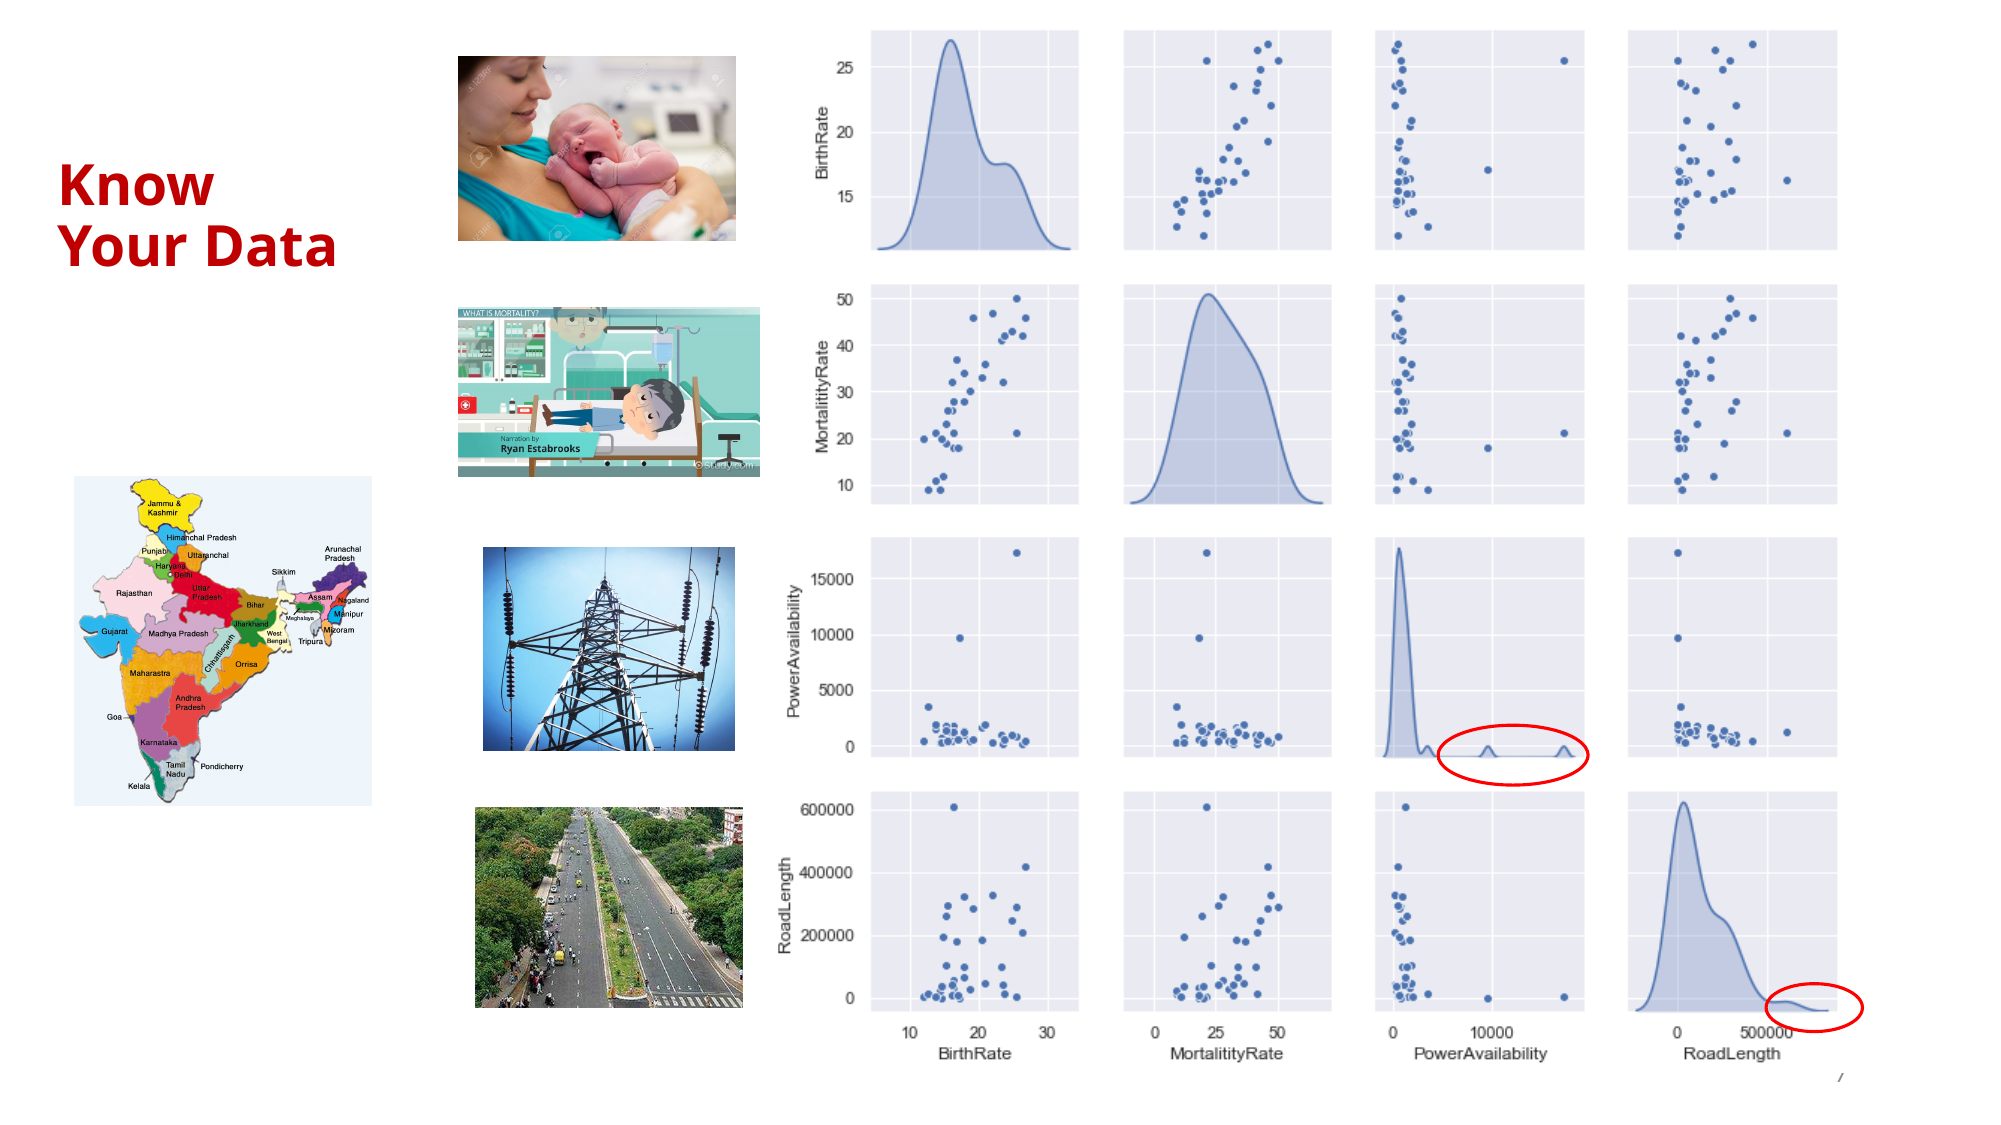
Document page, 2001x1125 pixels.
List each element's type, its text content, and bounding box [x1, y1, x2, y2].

picture [768, 20, 1848, 1073]
slide_number 7 [1412, 1042, 1863, 1103]
picture [475, 807, 743, 1008]
title Know Your Data [42, 148, 404, 287]
text_box [1848, 989, 1864, 1026]
picture [521, 226, 526, 239]
picture [458, 190, 519, 241]
picture [458, 307, 760, 477]
picture [74, 476, 372, 806]
picture [458, 56, 736, 241]
picture [483, 547, 735, 751]
